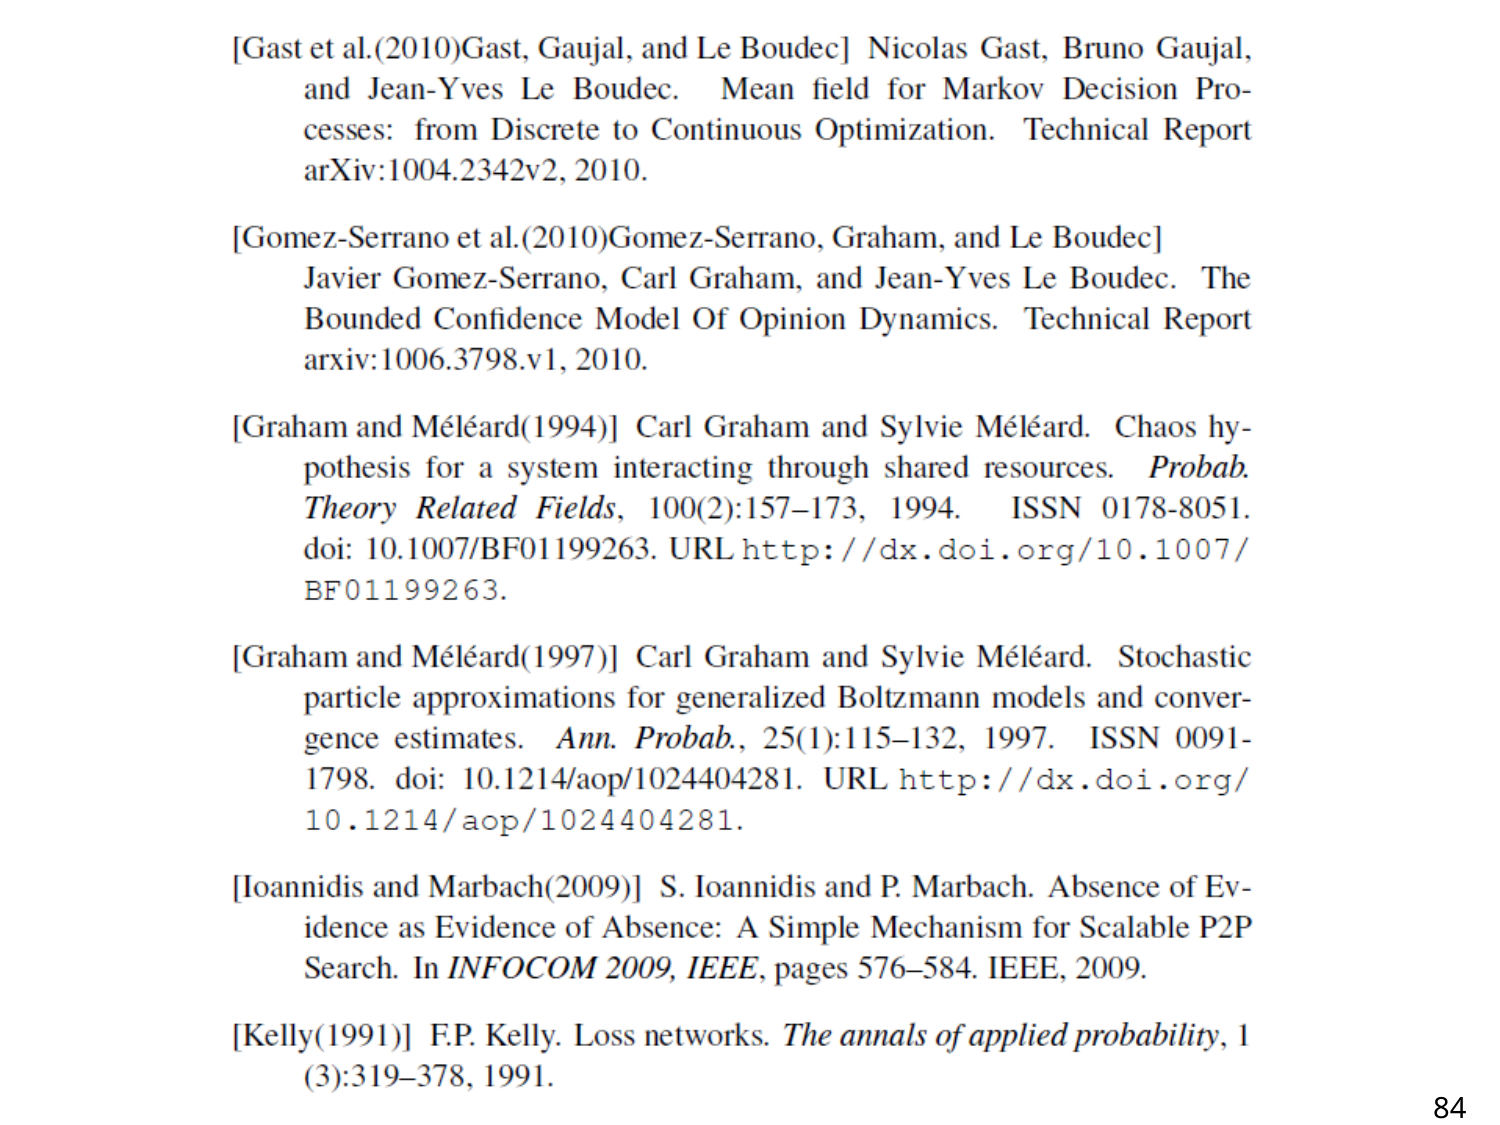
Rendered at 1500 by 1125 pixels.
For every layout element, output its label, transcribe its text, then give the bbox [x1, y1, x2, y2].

picture [221, 29, 1279, 1096]
footer 84 [1399, 1082, 1500, 1125]
